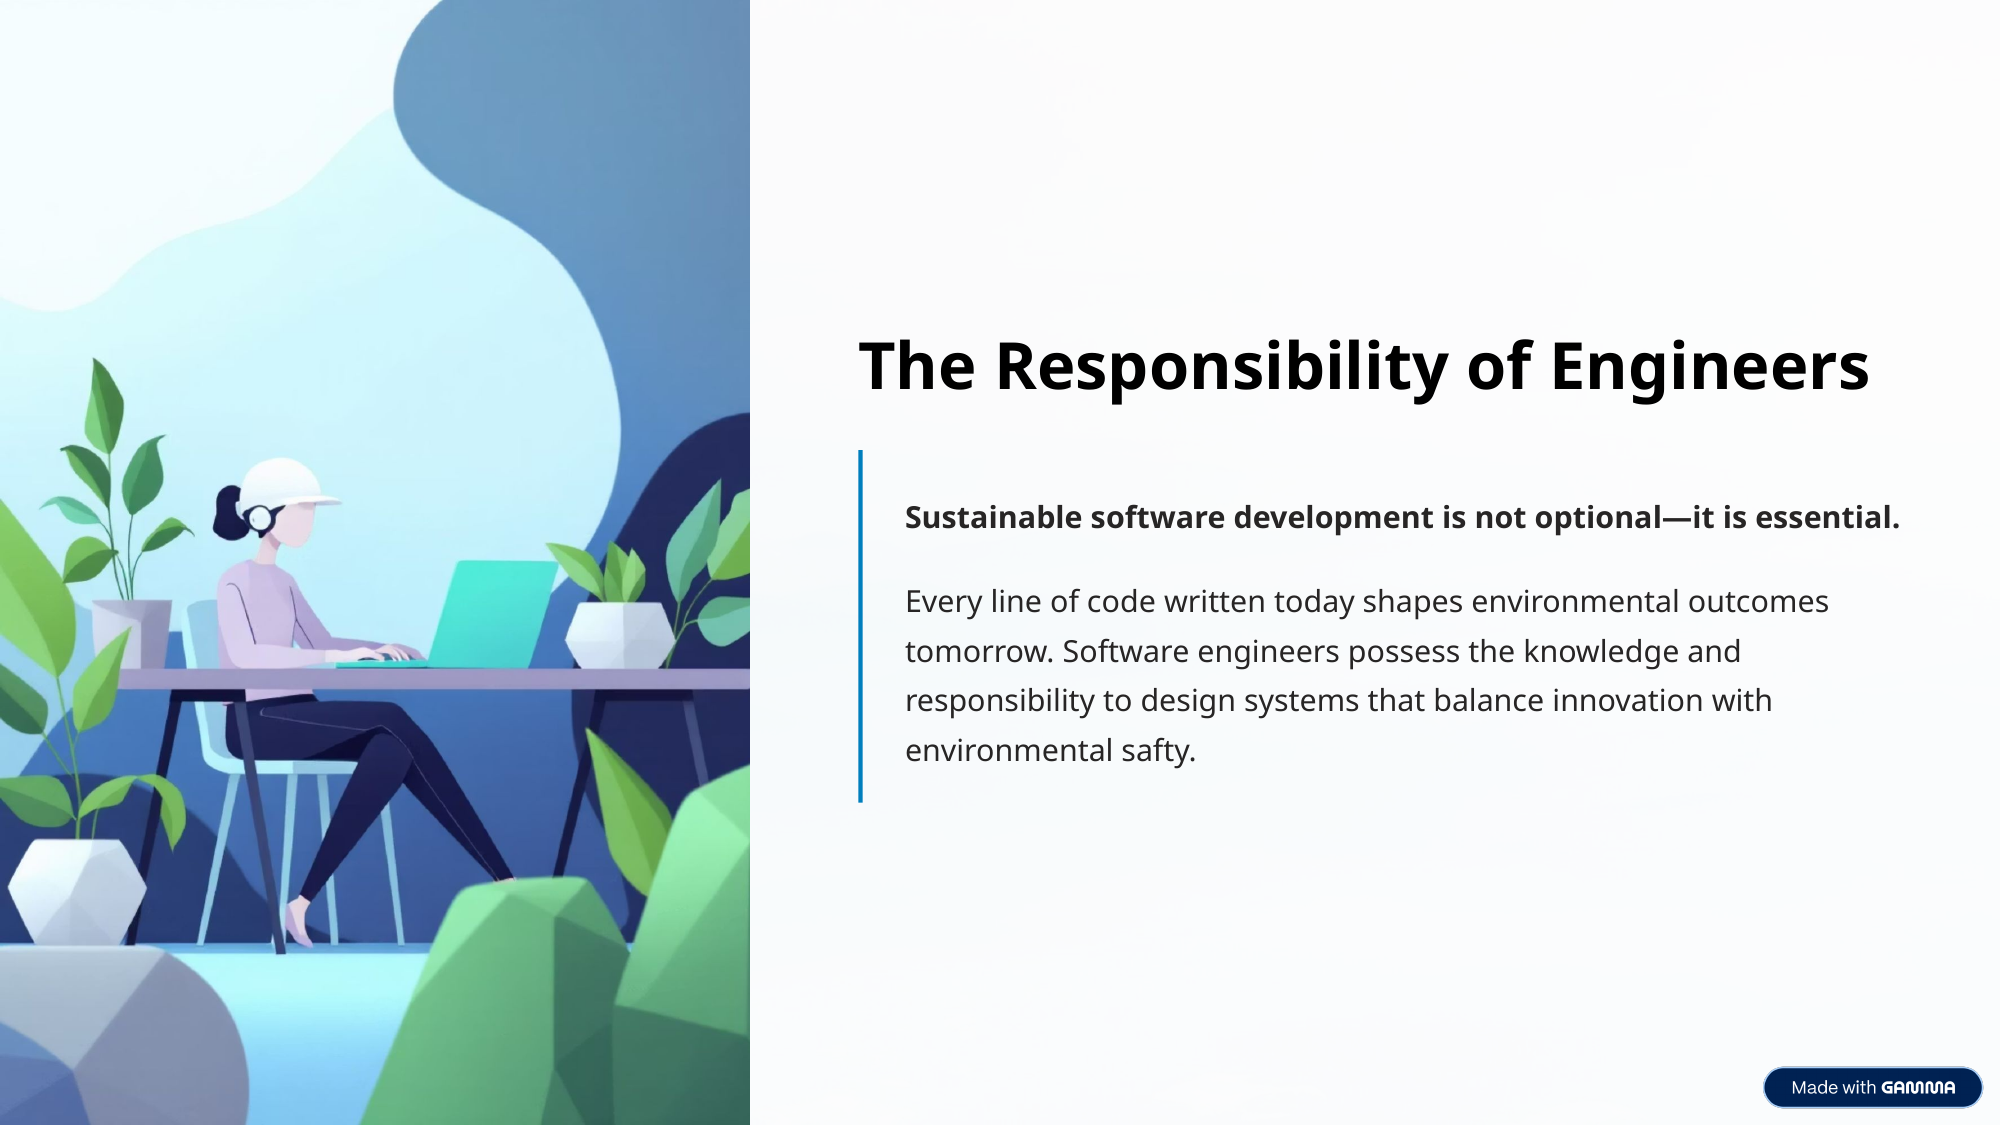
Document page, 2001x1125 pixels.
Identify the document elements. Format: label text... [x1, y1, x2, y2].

text_box Every line of code written today shapes environmental outcomes tomorrow. Software engineers possess the knowledge and responsibility to design systems that balance innovation with environmental safty. [904, 569, 1892, 768]
text_box [858, 450, 863, 803]
text_box The Responsibility of Engineers [858, 322, 1808, 404]
picture [0, 0, 750, 1125]
text_box Sustainable software development is not optional—it is essential. [904, 484, 1892, 535]
picture [1755, 1059, 1991, 1116]
